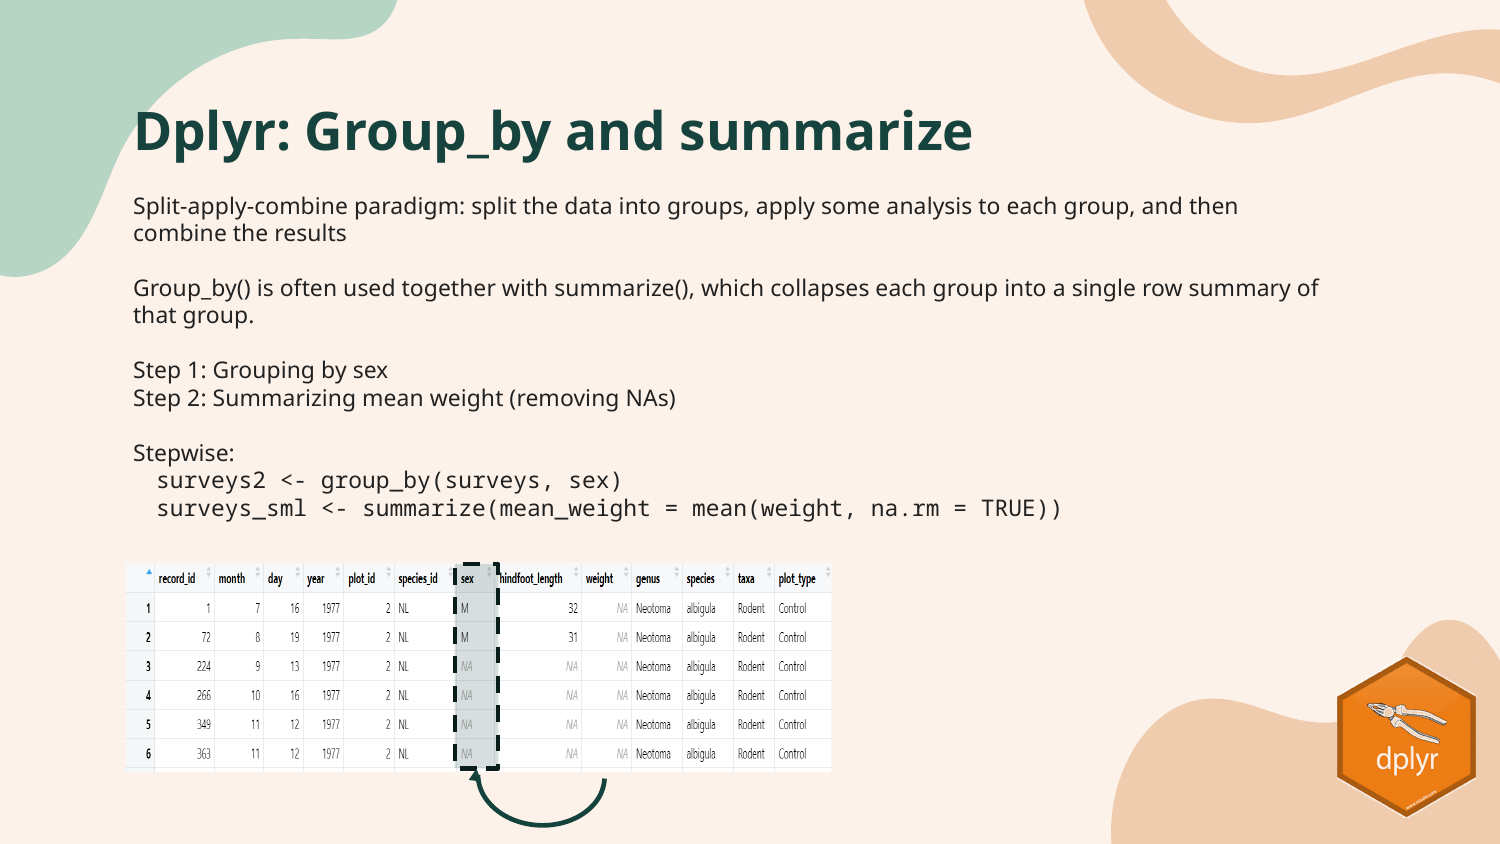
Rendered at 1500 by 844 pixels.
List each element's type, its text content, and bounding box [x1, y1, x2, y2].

text_box [478, 780, 606, 827]
text_box Split-apply-combine paradigm: split the data into groups, apply some analysis to each group, and then combine the results Group_by() is often used together with summarize(), which collapses each group into a single row summary of that group. Step 1: Grouping by sex Step 2: Summarizing mean weight (removing NAs) Stepwise: surveys2 <- group_by(surveys, sex) surveys_sml <- summarize(mean_weight = mean(weight, na.rm = TRUE)) [118, 176, 1352, 825]
picture [1336, 644, 1480, 829]
title Dplyr: Group_by and summarize [118, 82, 1196, 176]
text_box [125, 562, 832, 772]
